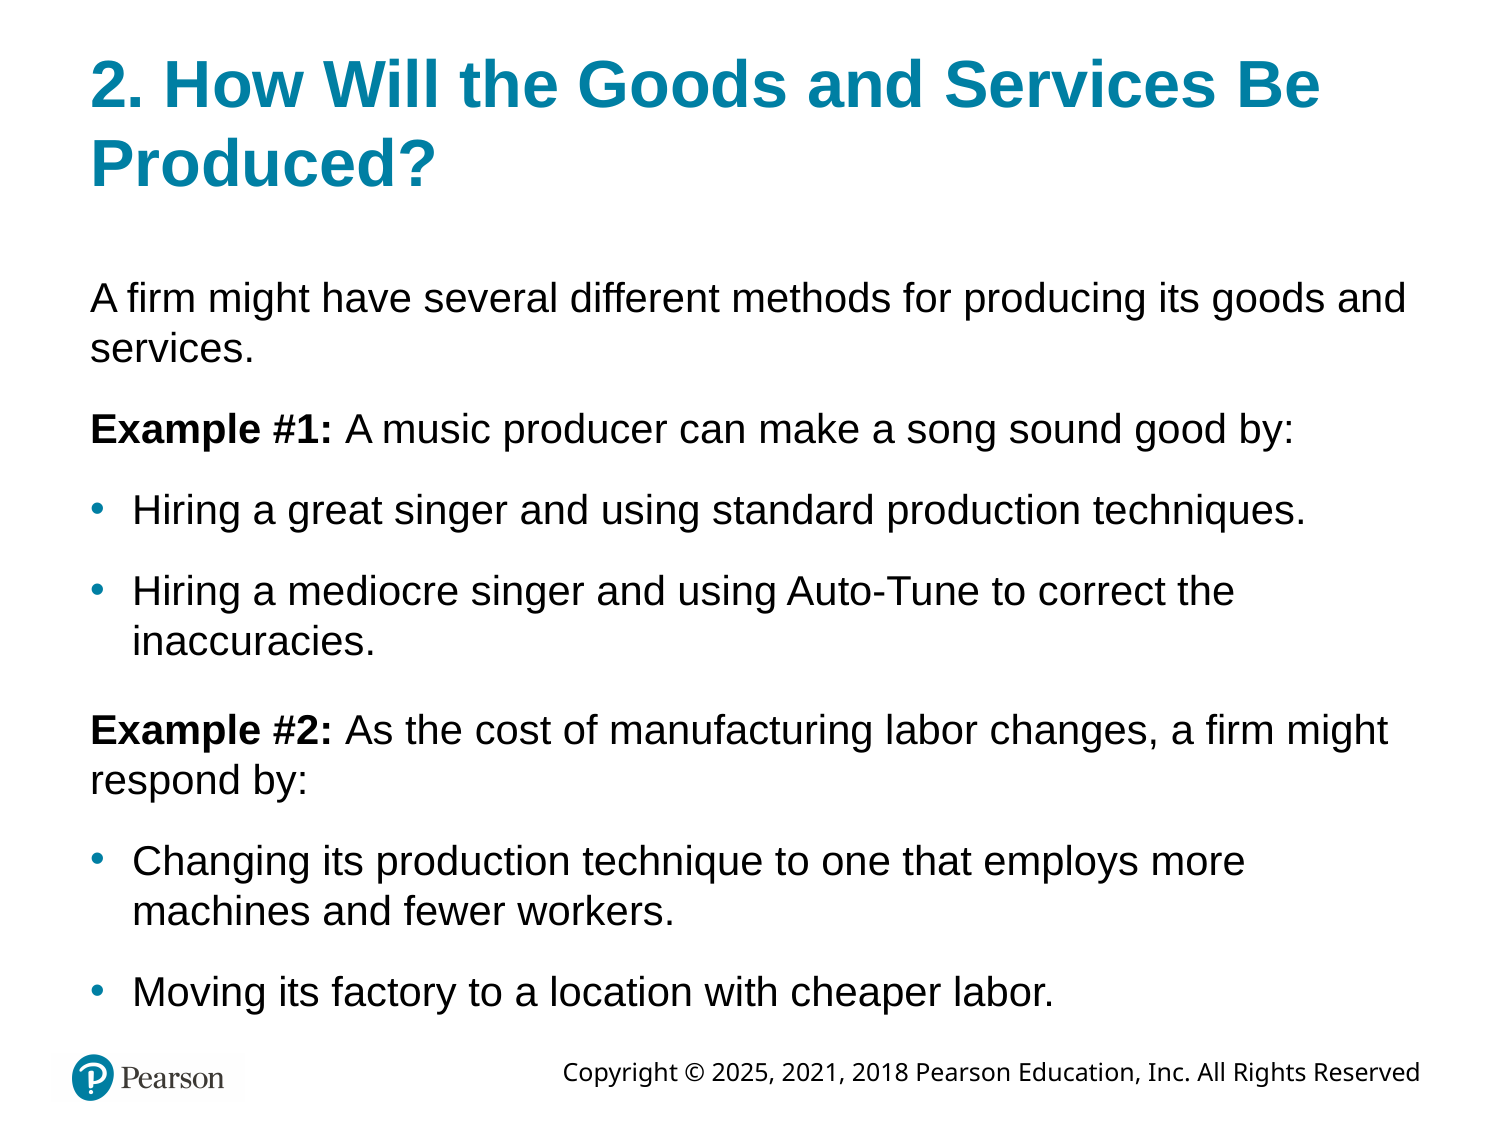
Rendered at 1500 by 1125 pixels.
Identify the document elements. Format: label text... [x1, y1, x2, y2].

picture [51, 1053, 245, 1102]
list Example #2: As the cost of manufacturing labor changes, a firm might respond by: Changing its production technique to one that employs more machines and fewer workers. Moving its factory to a location with cheaper labor. [75, 687, 1425, 1033]
list A firm might have several different methods for producing its goods and services. Example #1: A music producer can make a song sound good by: Hiring a great singer and using standard production techniques. Hiring a mediocre singer and using Auto-Tune to correct the inaccuracies. [75, 255, 1448, 674]
title 2. How Will the Goods and Services Be Produced? [75, 35, 1425, 216]
